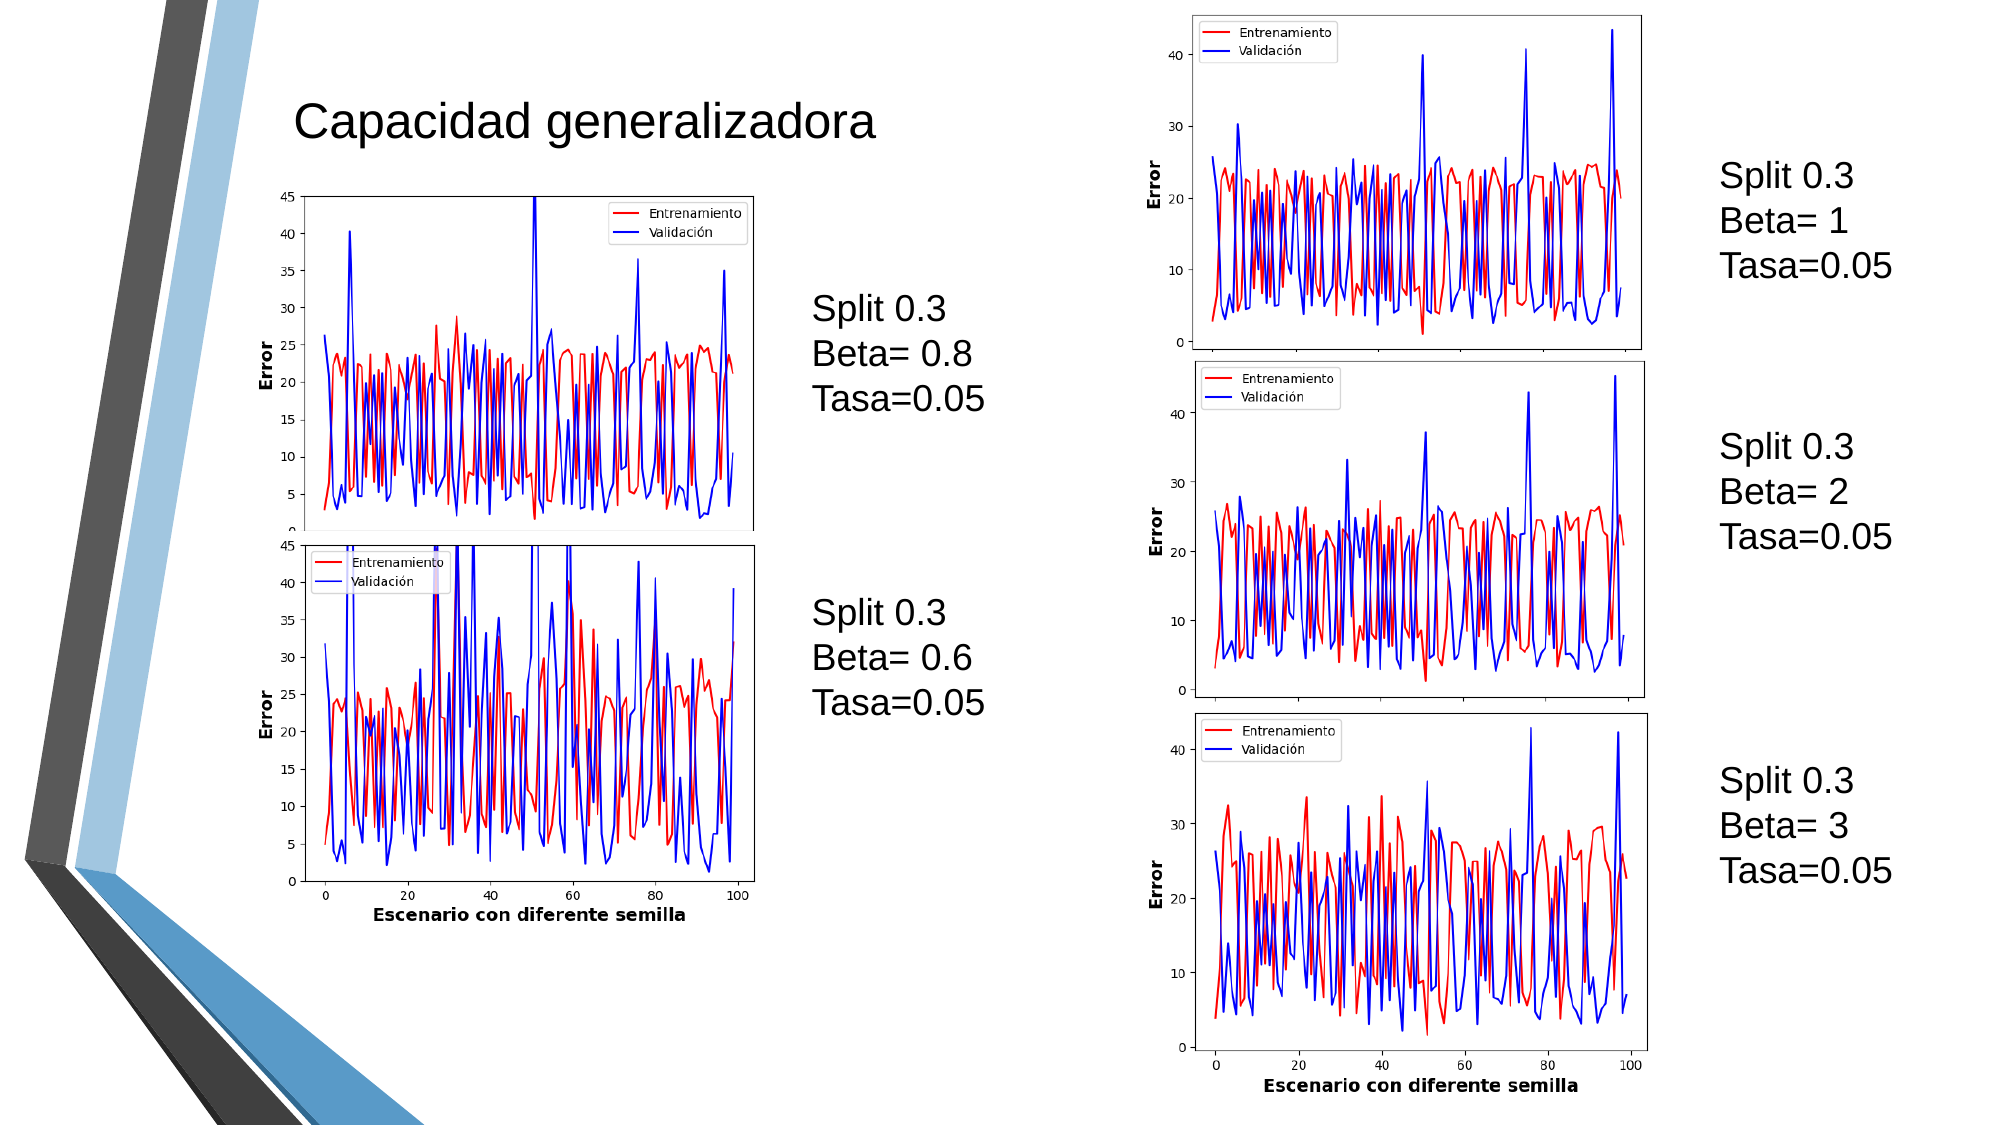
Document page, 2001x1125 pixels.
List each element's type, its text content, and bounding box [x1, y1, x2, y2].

picture [248, 182, 763, 933]
text_box Split 0.3 Beta= 0.8 Tasa=0.05 [796, 276, 1001, 427]
text_box Capacidad generalizadora [278, 81, 892, 157]
text_box Split 0.3 Beta= 0.6 Tasa=0.05 [796, 580, 1001, 731]
picture [1136, 6, 1655, 1103]
text_box Split 0.3 Beta= 1 Tasa=0.05 [1704, 143, 1908, 294]
text_box Split 0.3 Beta= 3 Tasa=0.05 [1704, 748, 1908, 899]
text_box Split 0.3 Beta= 2 Tasa=0.05 [1704, 414, 1908, 565]
